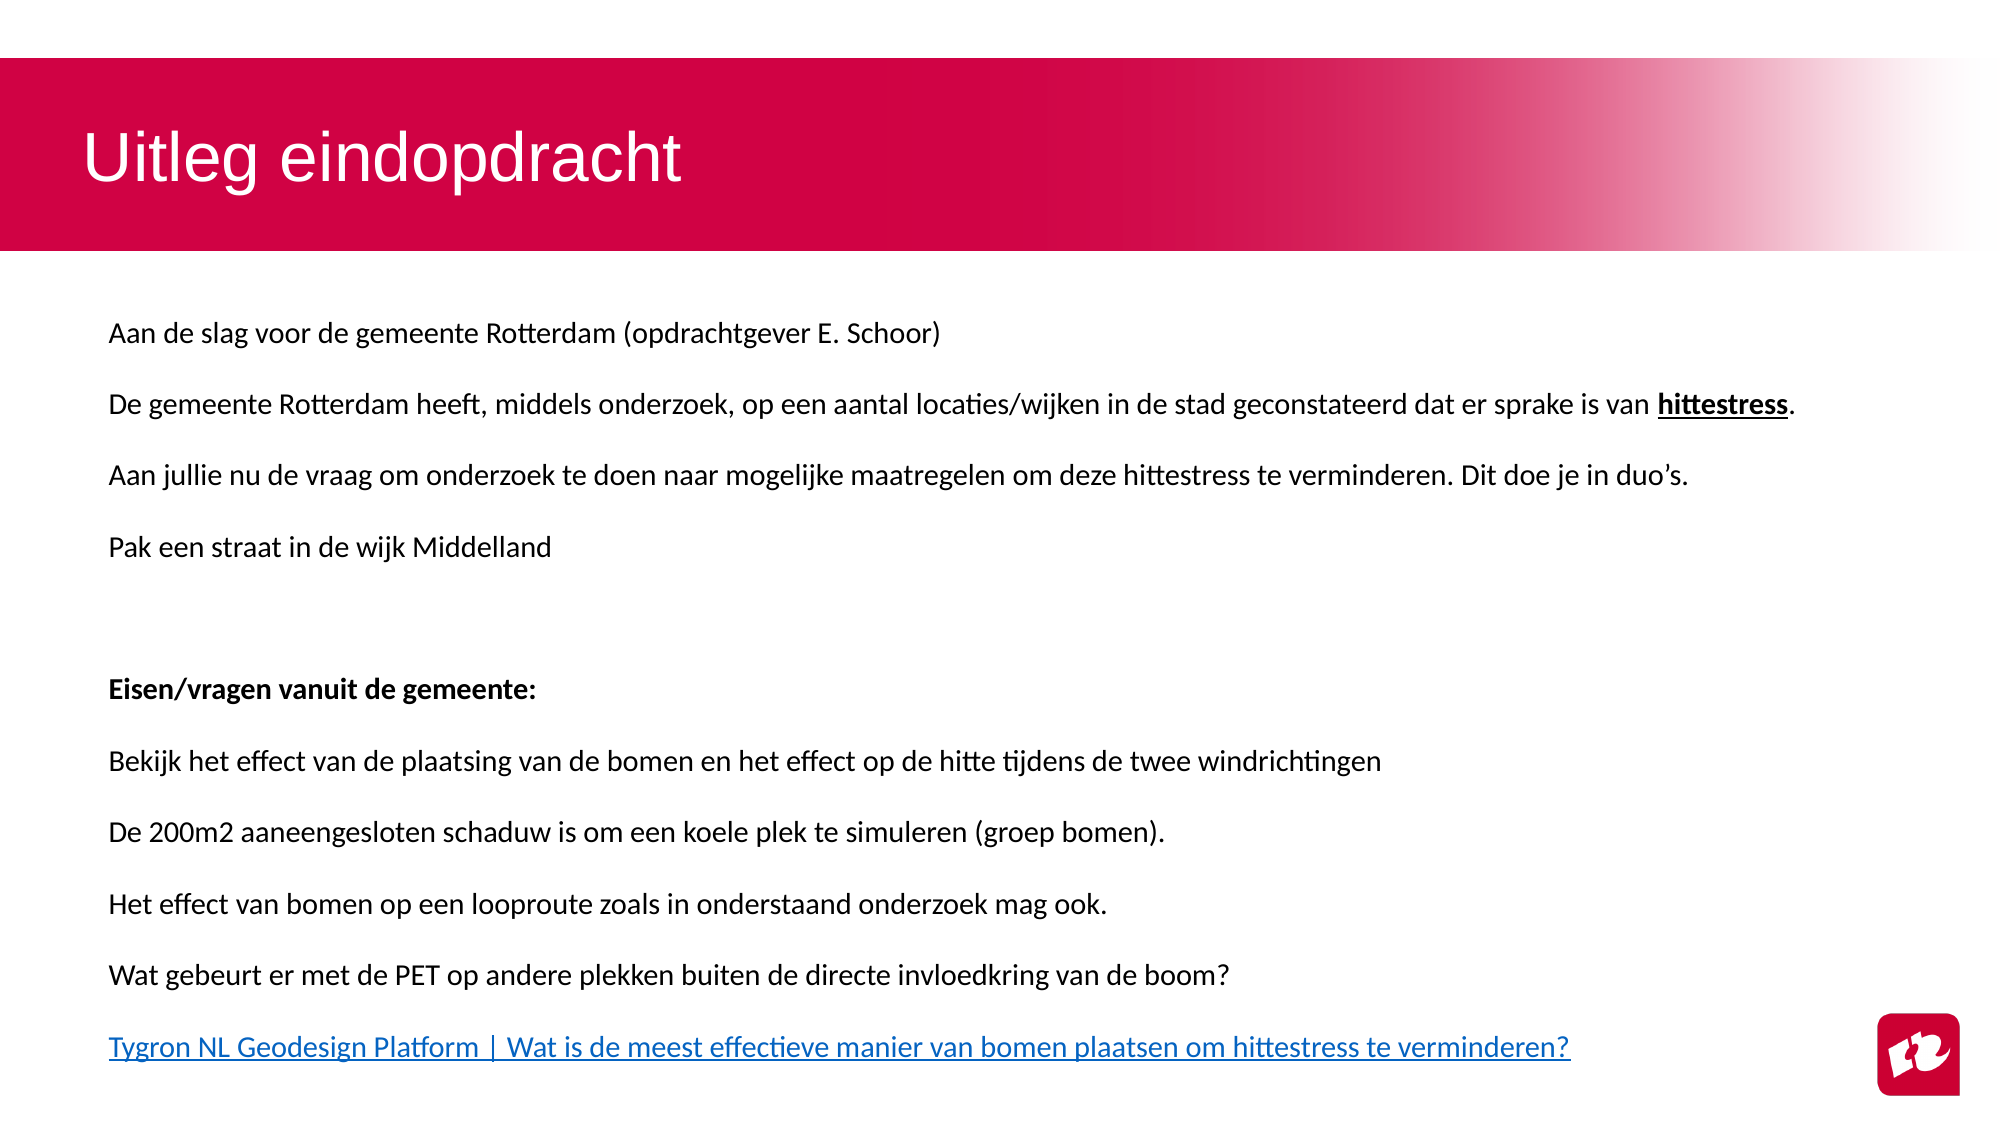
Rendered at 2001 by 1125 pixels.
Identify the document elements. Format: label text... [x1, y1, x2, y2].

picture [1877, 1013, 1960, 1096]
picture [0, 58, 2000, 251]
list Aan de slag voor de gemeente Rotterdam (opdrachtgever E. Schoor) De gemeente Rotterdam heeft, middels onderzoek, op een aantal locaties/wijken in de stad geconstateerd dat er sprake is van hittestress. Aan jullie nu de vraag om onderzoek te doen naar mogelijke maatregelen om deze hittestress te verminderen. Dit doe je in duo’s. Pak een straat in de wijk Middelland Eisen/vragen vanuit de gemeente: Bekijk het effect van de plaatsing van de bomen en het effect op de hitte tijdens de twee windrichtingen De 200m2 aaneengesloten schaduw is om een koele plek te simuleren (groep bomen). Het effect van bomen op een looproute zoals in onderstaand onderzoek mag ook. Wat gebeurt er met de PET op andere plekken buiten de directe invloedkring van de boom? Tygron NL Geodesign Platform | Wat is de meest effectieve manier van bomen plaatsen om hittestress te verminderen? [82, 281, 1829, 1091]
title Uitleg eindopdracht [82, 97, 1828, 210]
